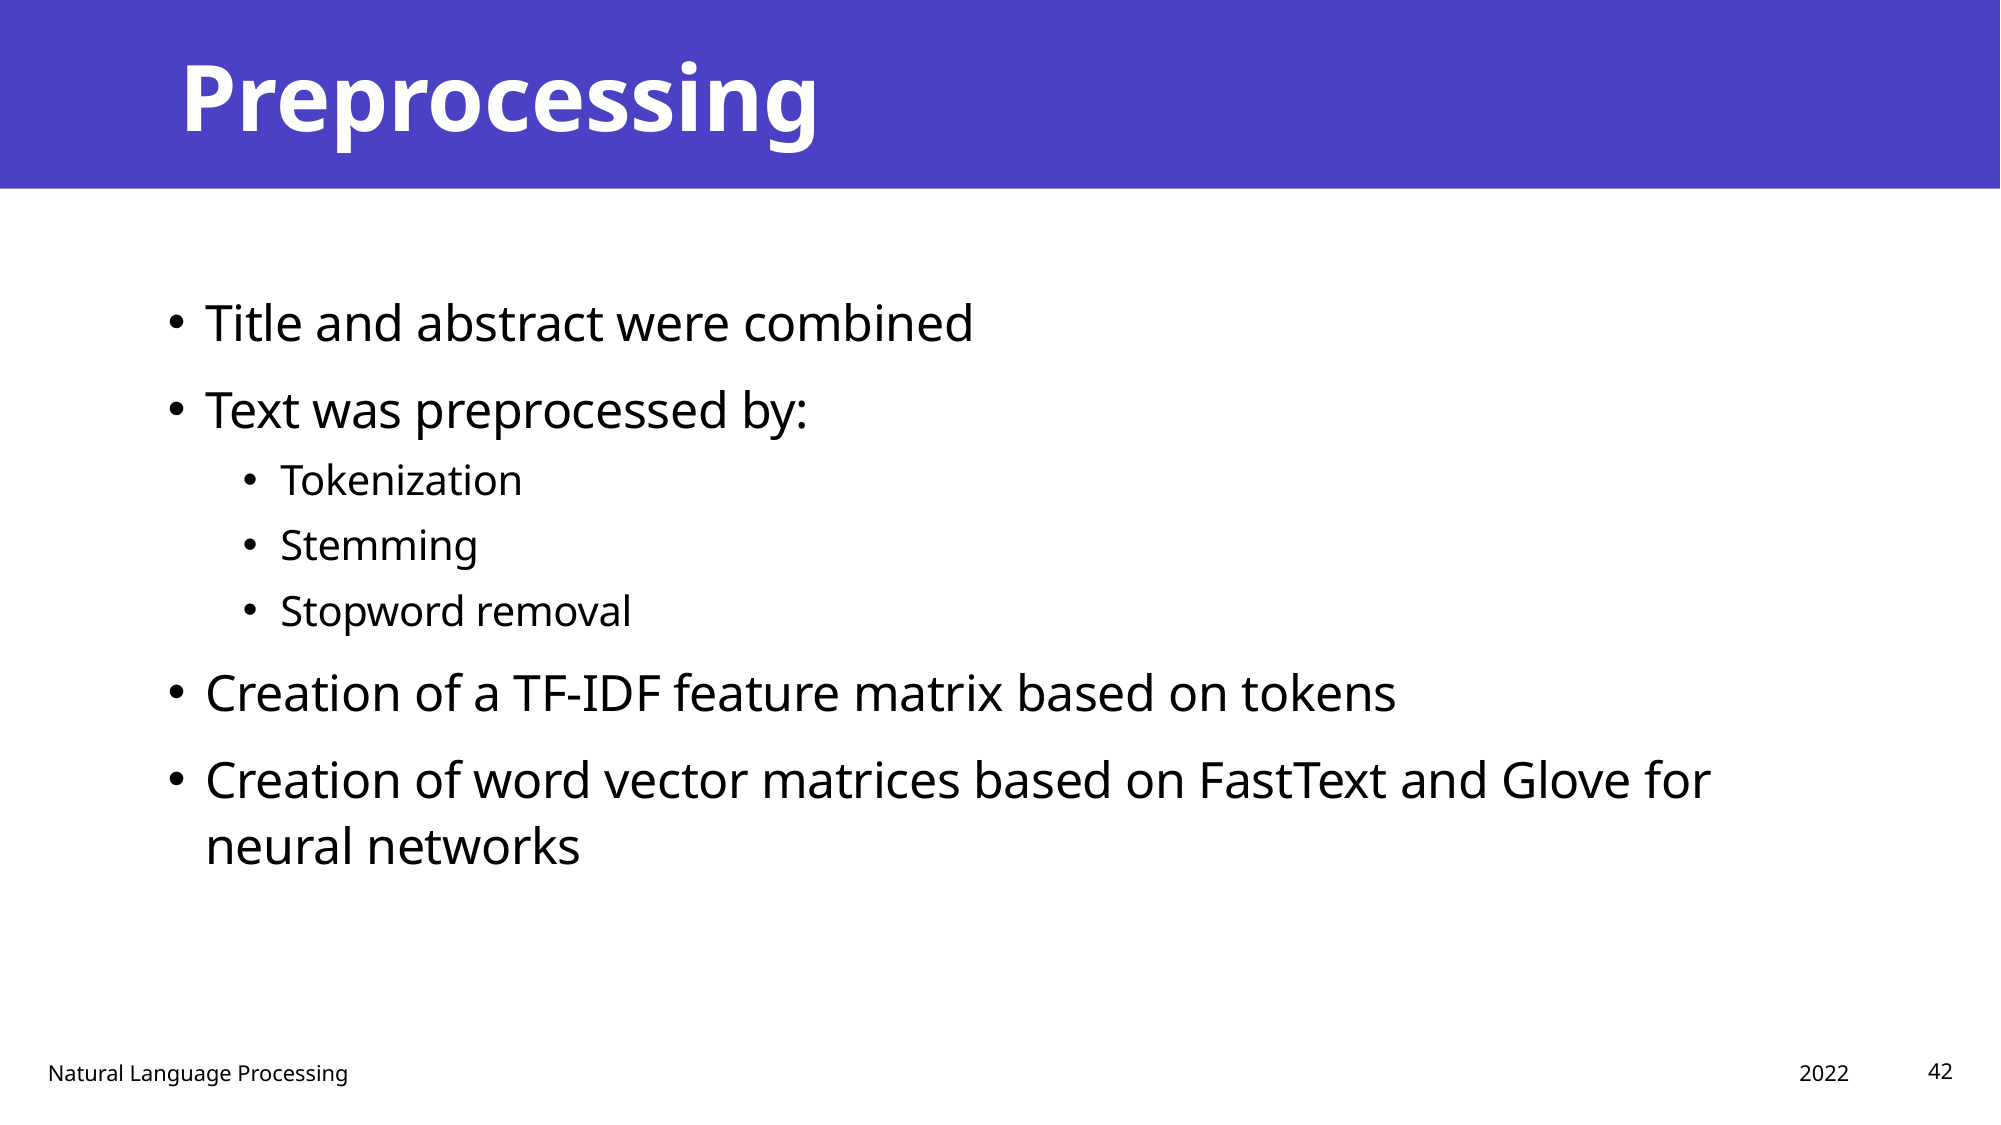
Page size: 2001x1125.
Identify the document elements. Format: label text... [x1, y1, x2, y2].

list Title and abstract were combined Text was preprocessed by: Tokenization Stemming Stopword removal Creation of a TF-IDF feature matrix based on tokens Creation of word vector matrices based on FastText and Glove for neural networks [152, 278, 1848, 986]
footer Natural Language Processing [33, 1042, 827, 1103]
slide_number 42 [1864, 1042, 1968, 1103]
title Preprocessing [164, 31, 1710, 159]
slide_number 2022 [1150, 1042, 1864, 1103]
